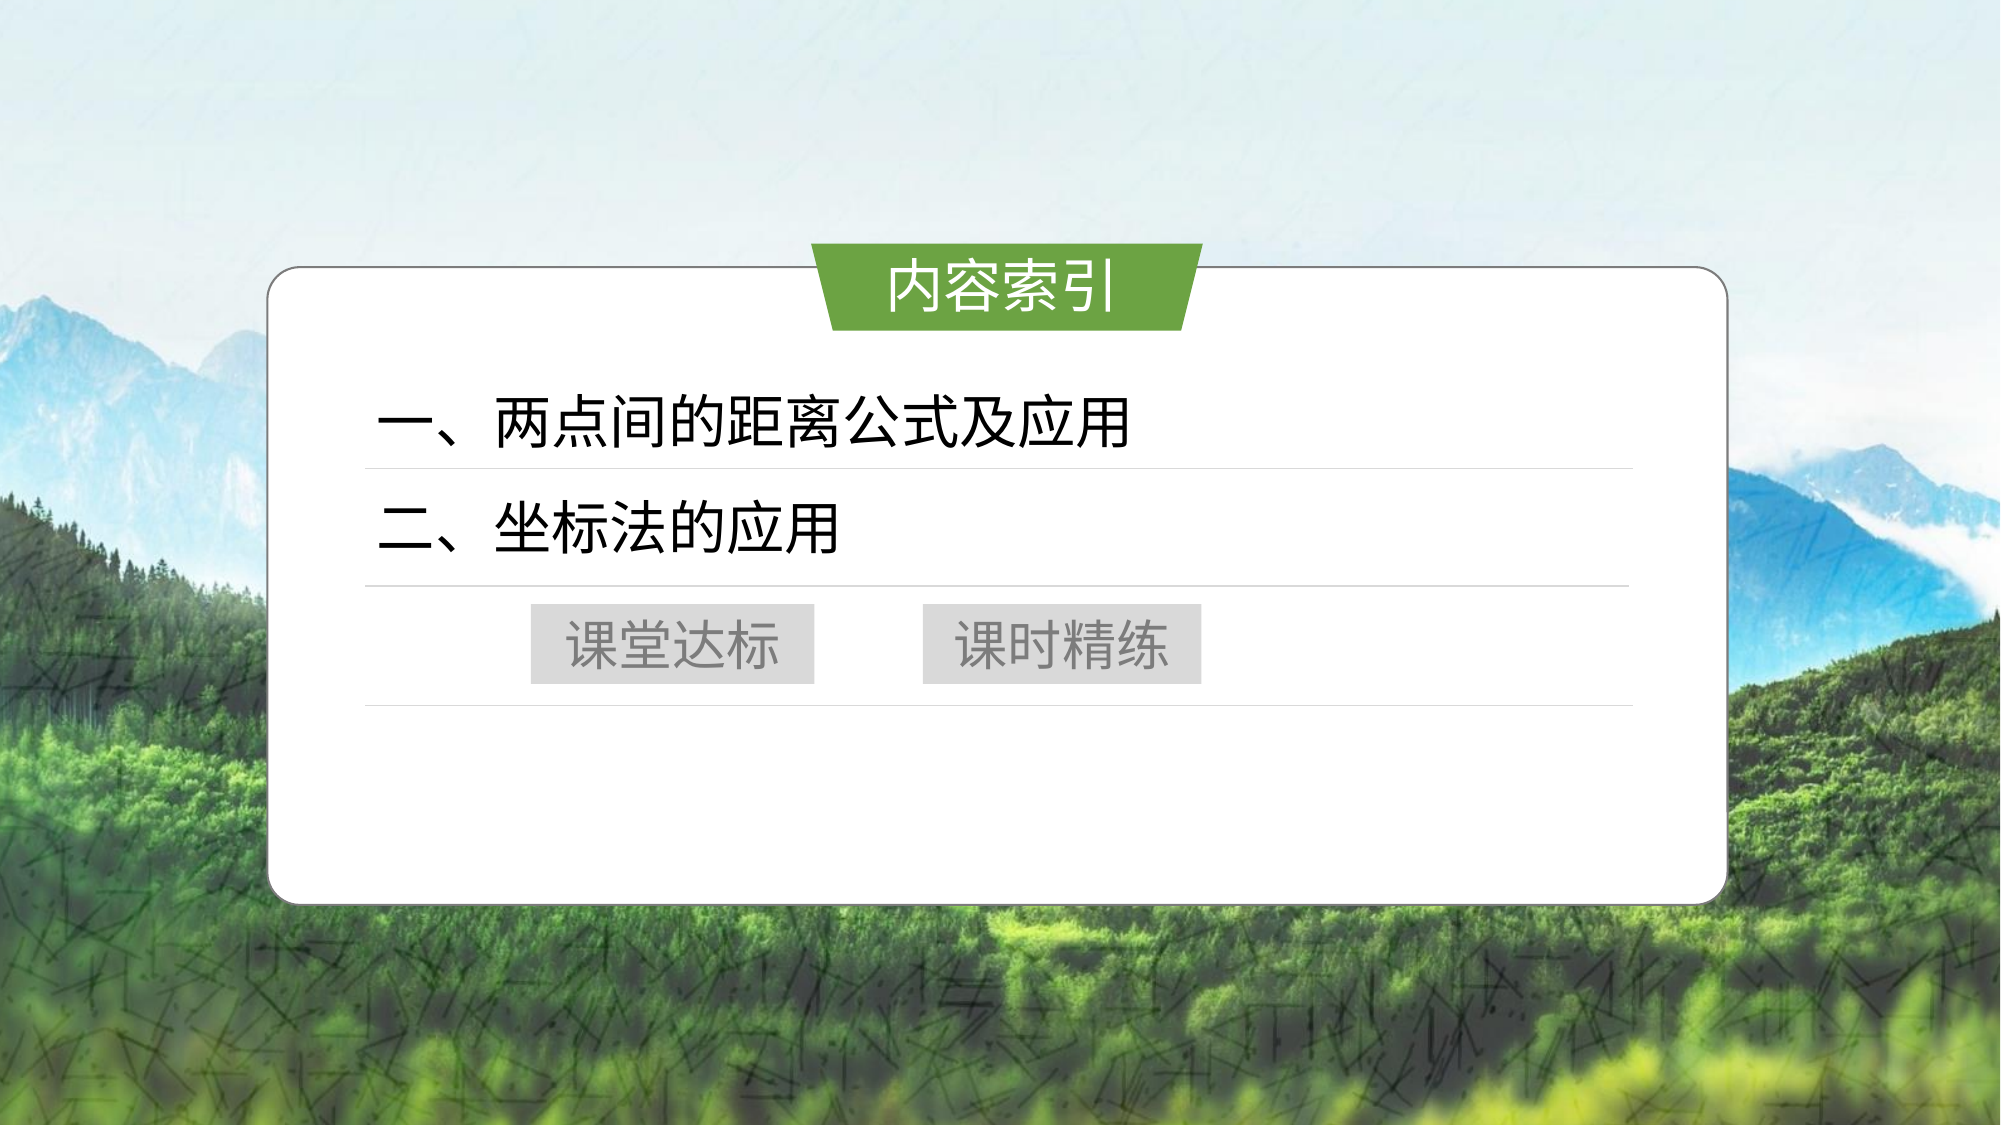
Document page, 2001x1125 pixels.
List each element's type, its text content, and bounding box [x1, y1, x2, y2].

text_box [267, 267, 1728, 905]
text_box 内容索引 [834, 255, 1169, 267]
text_box [809, 242, 1205, 267]
picture [0, 0, 2001, 1125]
